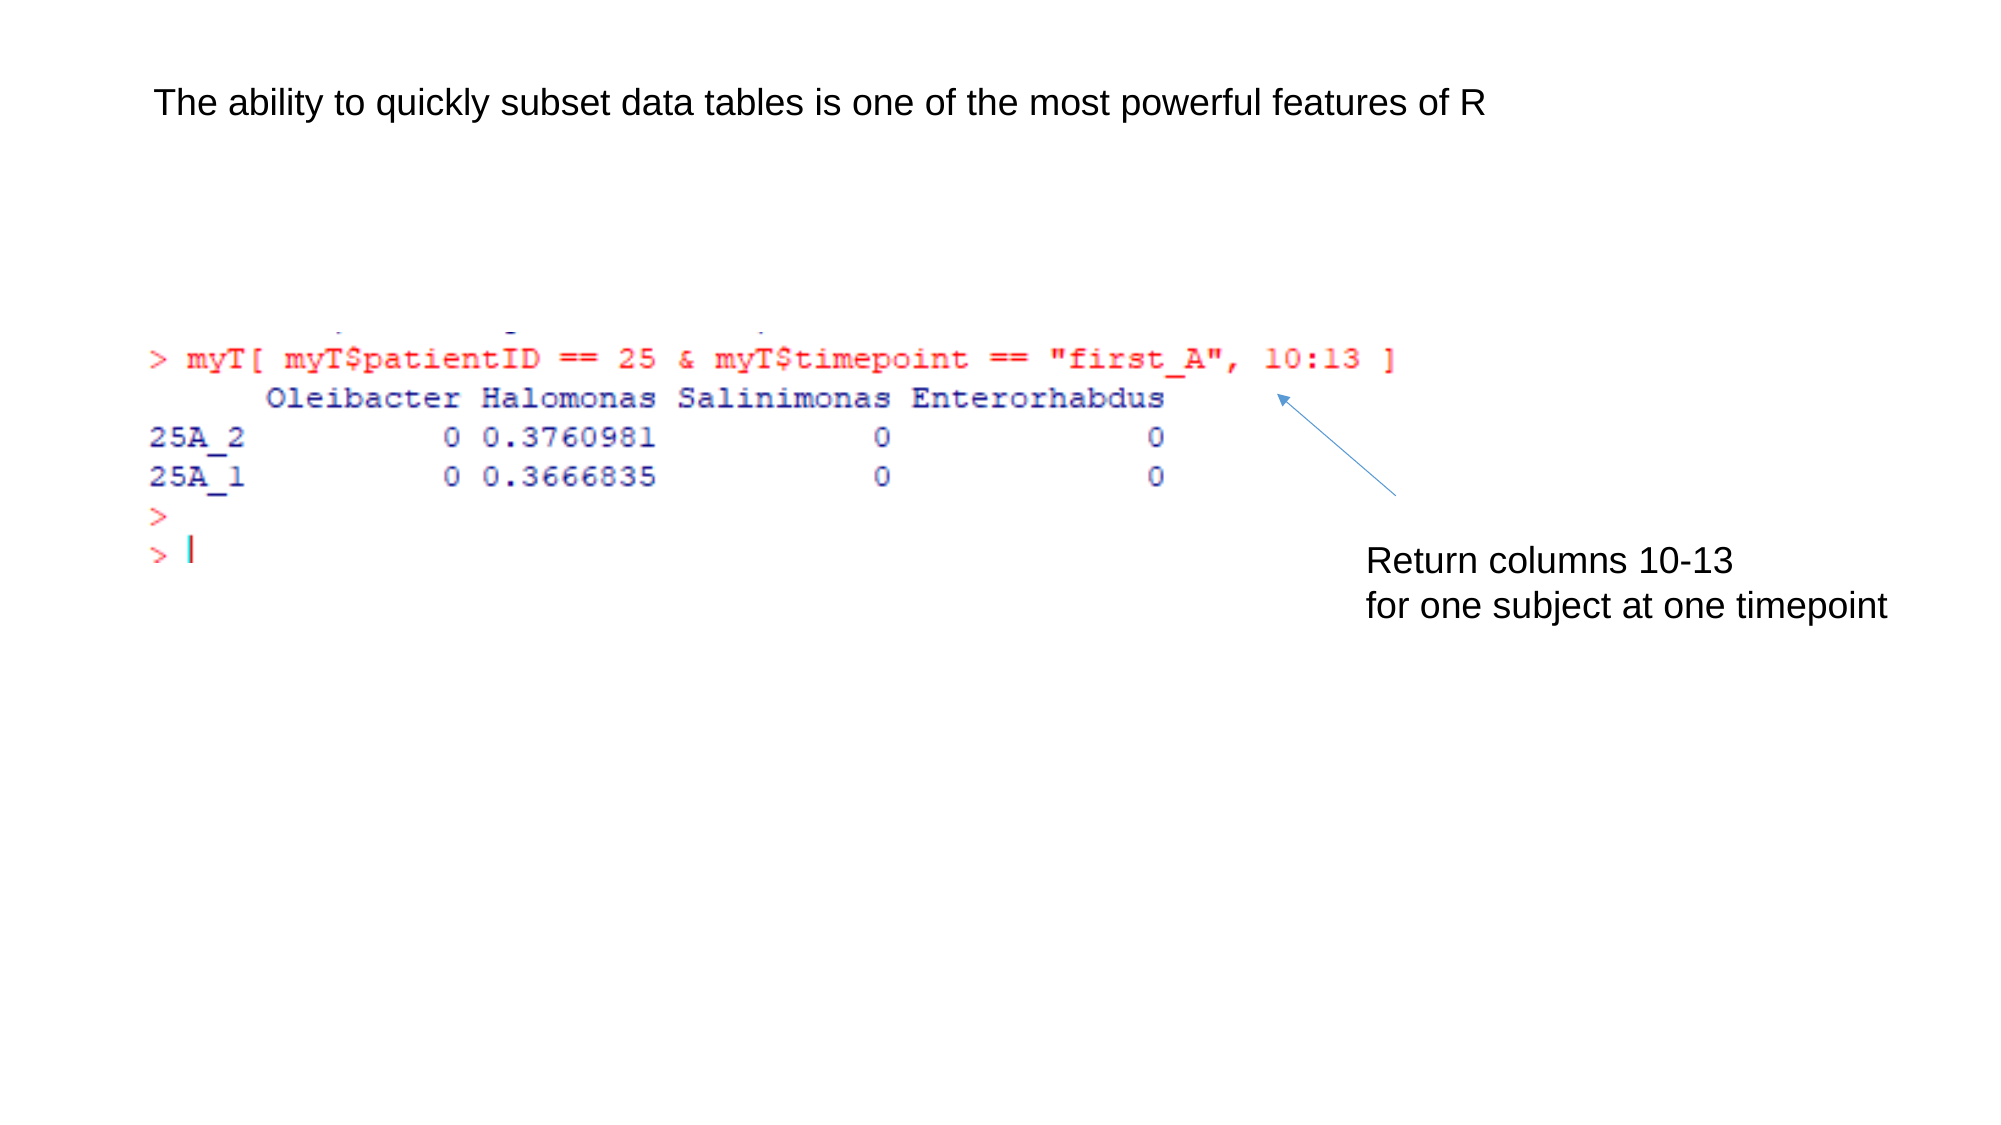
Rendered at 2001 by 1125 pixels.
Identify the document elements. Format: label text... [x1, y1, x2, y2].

picture [142, 332, 1631, 563]
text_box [1277, 393, 1396, 496]
text_box The ability to quickly subset data tables is one of the most powerful features of R [138, 70, 1514, 131]
text_box Return columns 10-13 for one subject at one timepoint [1351, 529, 1903, 634]
